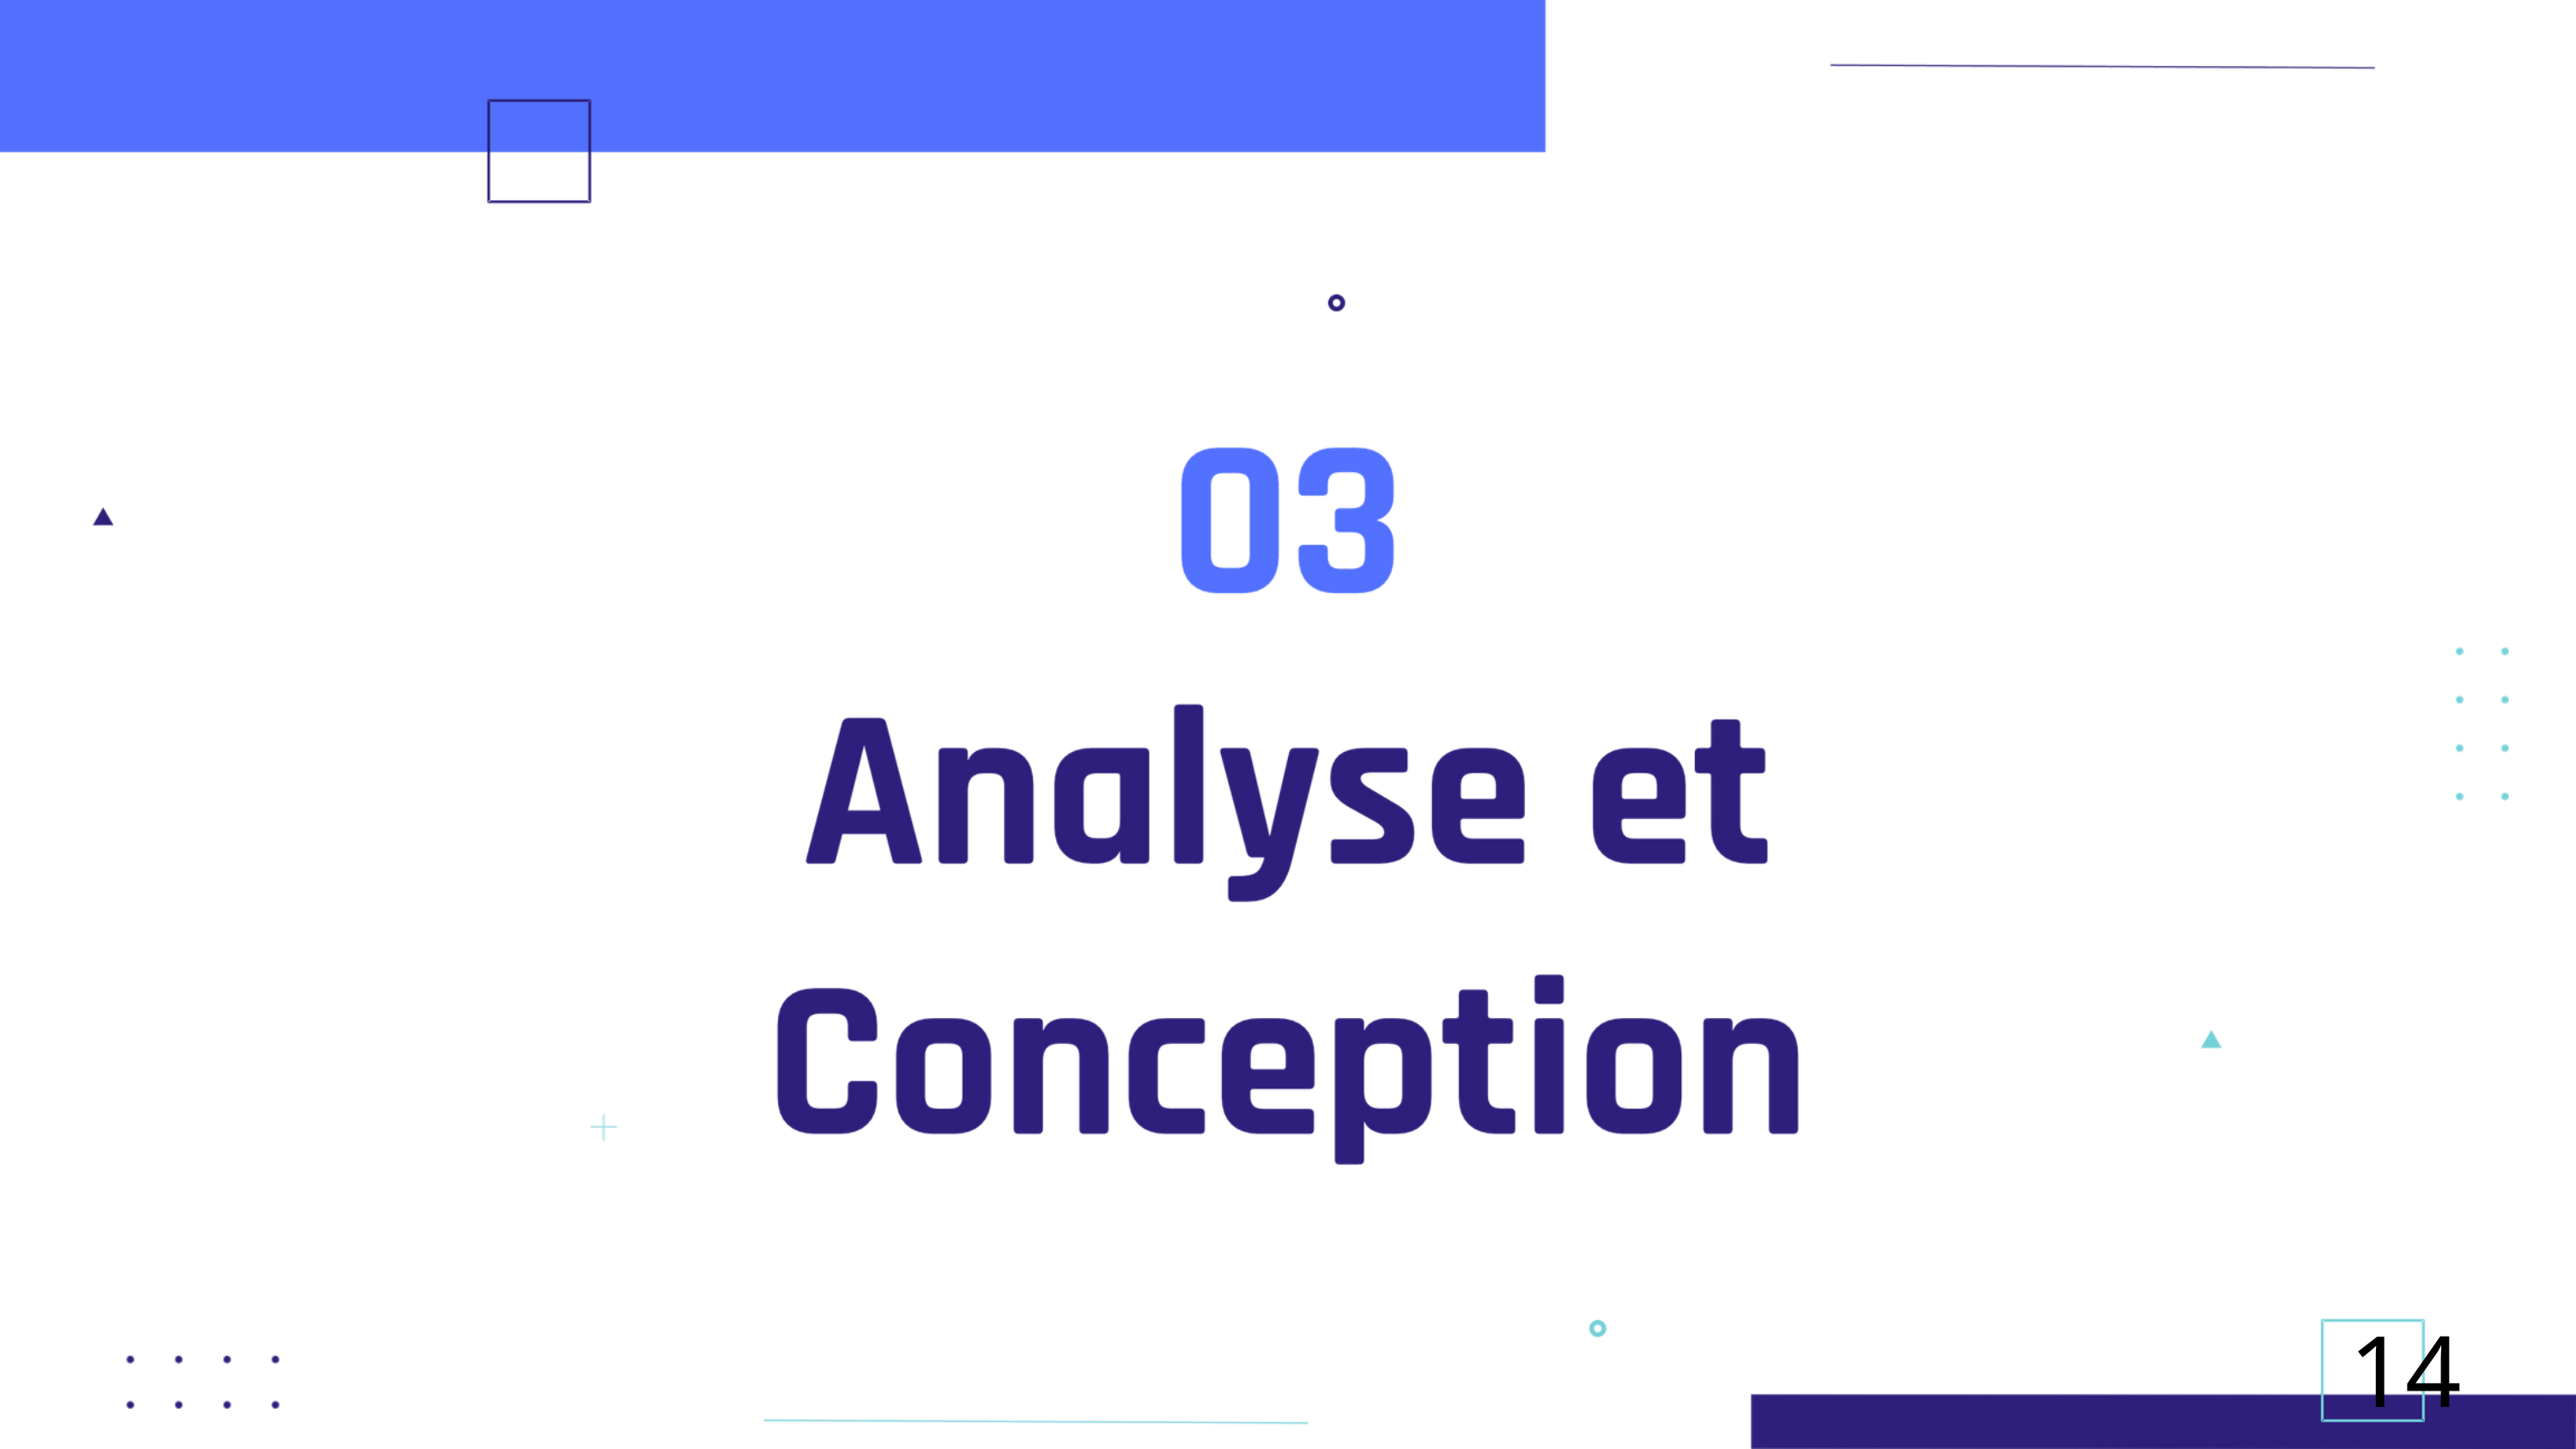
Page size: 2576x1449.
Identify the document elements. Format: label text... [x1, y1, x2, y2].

text_box [0, 0, 2576, 1449]
text_box 14 [2349, 1288, 2463, 1427]
